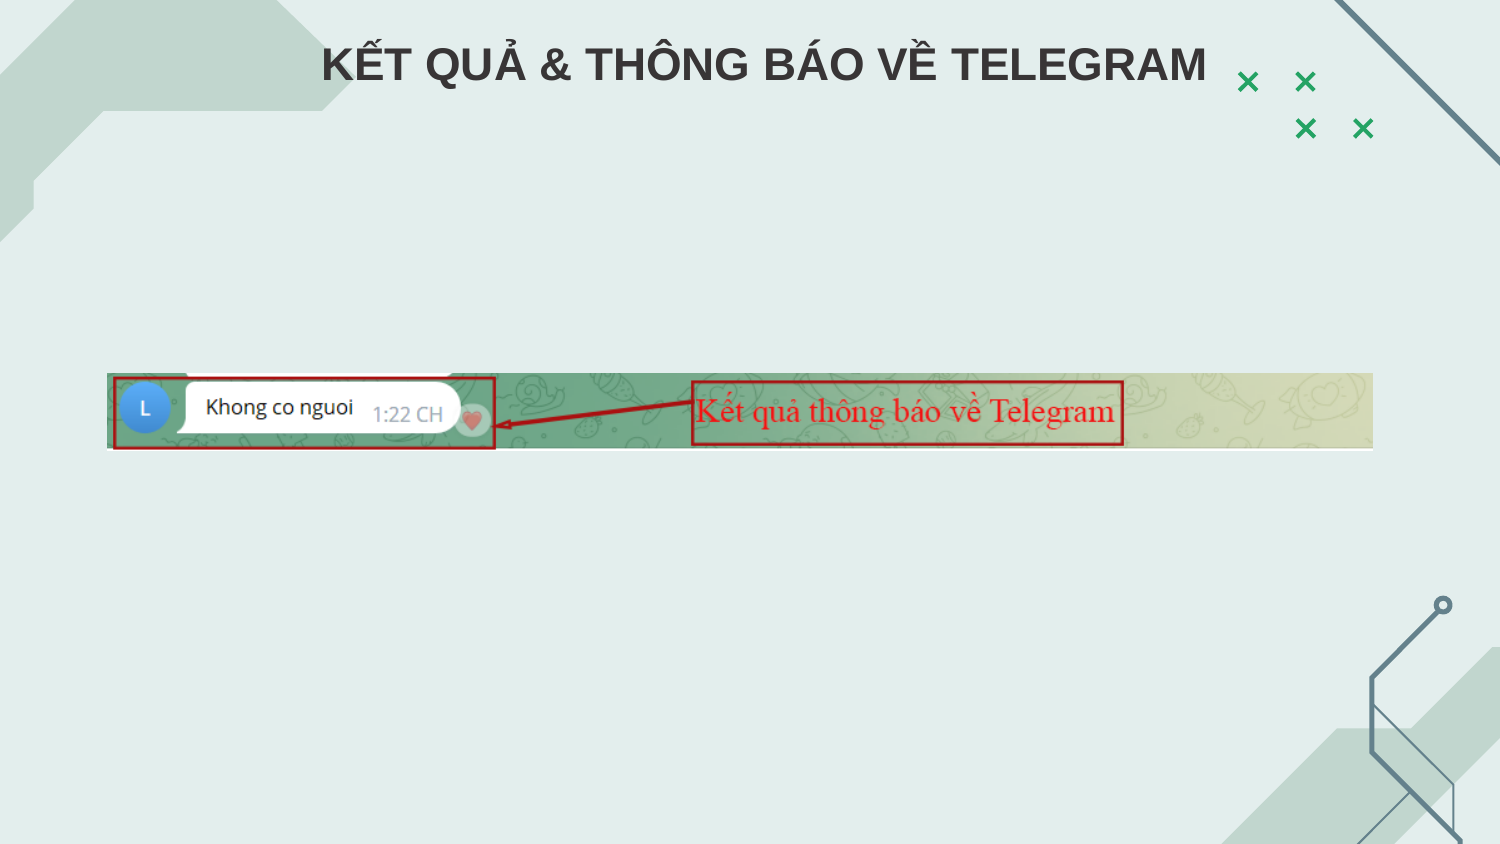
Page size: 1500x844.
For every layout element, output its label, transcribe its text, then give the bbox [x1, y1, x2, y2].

title KẾT QUẢ & THÔNG BÁO VỀ TELEGRAM [306, 28, 1264, 95]
picture [107, 372, 1373, 451]
